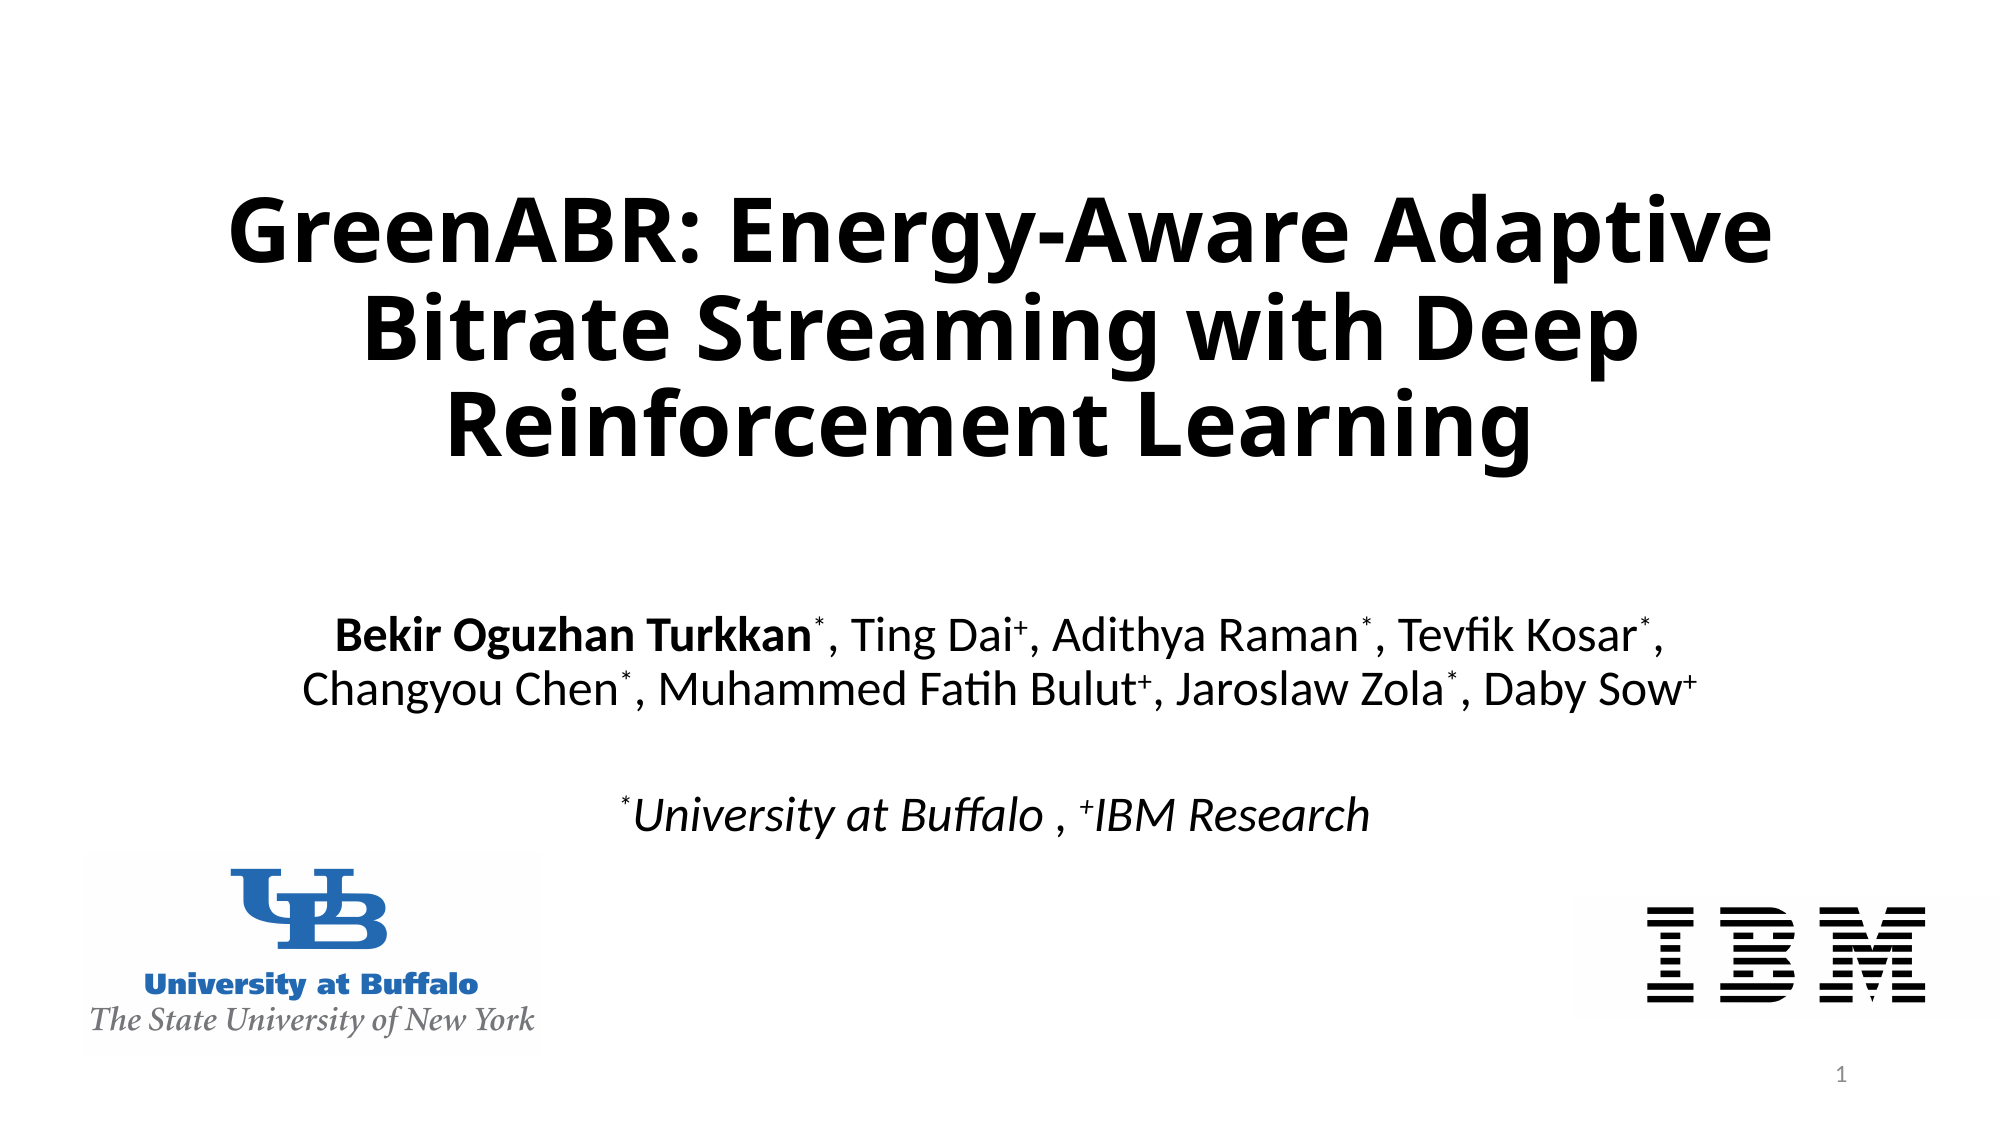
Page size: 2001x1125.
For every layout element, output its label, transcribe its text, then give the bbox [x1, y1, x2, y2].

picture [1573, 896, 2000, 1019]
picture [84, 852, 541, 1055]
slide_number 1 [1412, 1042, 1863, 1103]
subtitle Bekir Oguzhan Turkkan*, Ting Dai+, Adithya Raman*, Tevfik Kosar*, Changyou Chen*, Muhammed Fatih Bulut+, Jaroslaw Zola*, Daby Sow+ *University at Buffalo , +IBM Research [249, 601, 1750, 873]
title GreenABR: Energy-Aware Adaptive Bitrate Streaming with Deep Reinforcement Learning [84, 174, 1920, 631]
